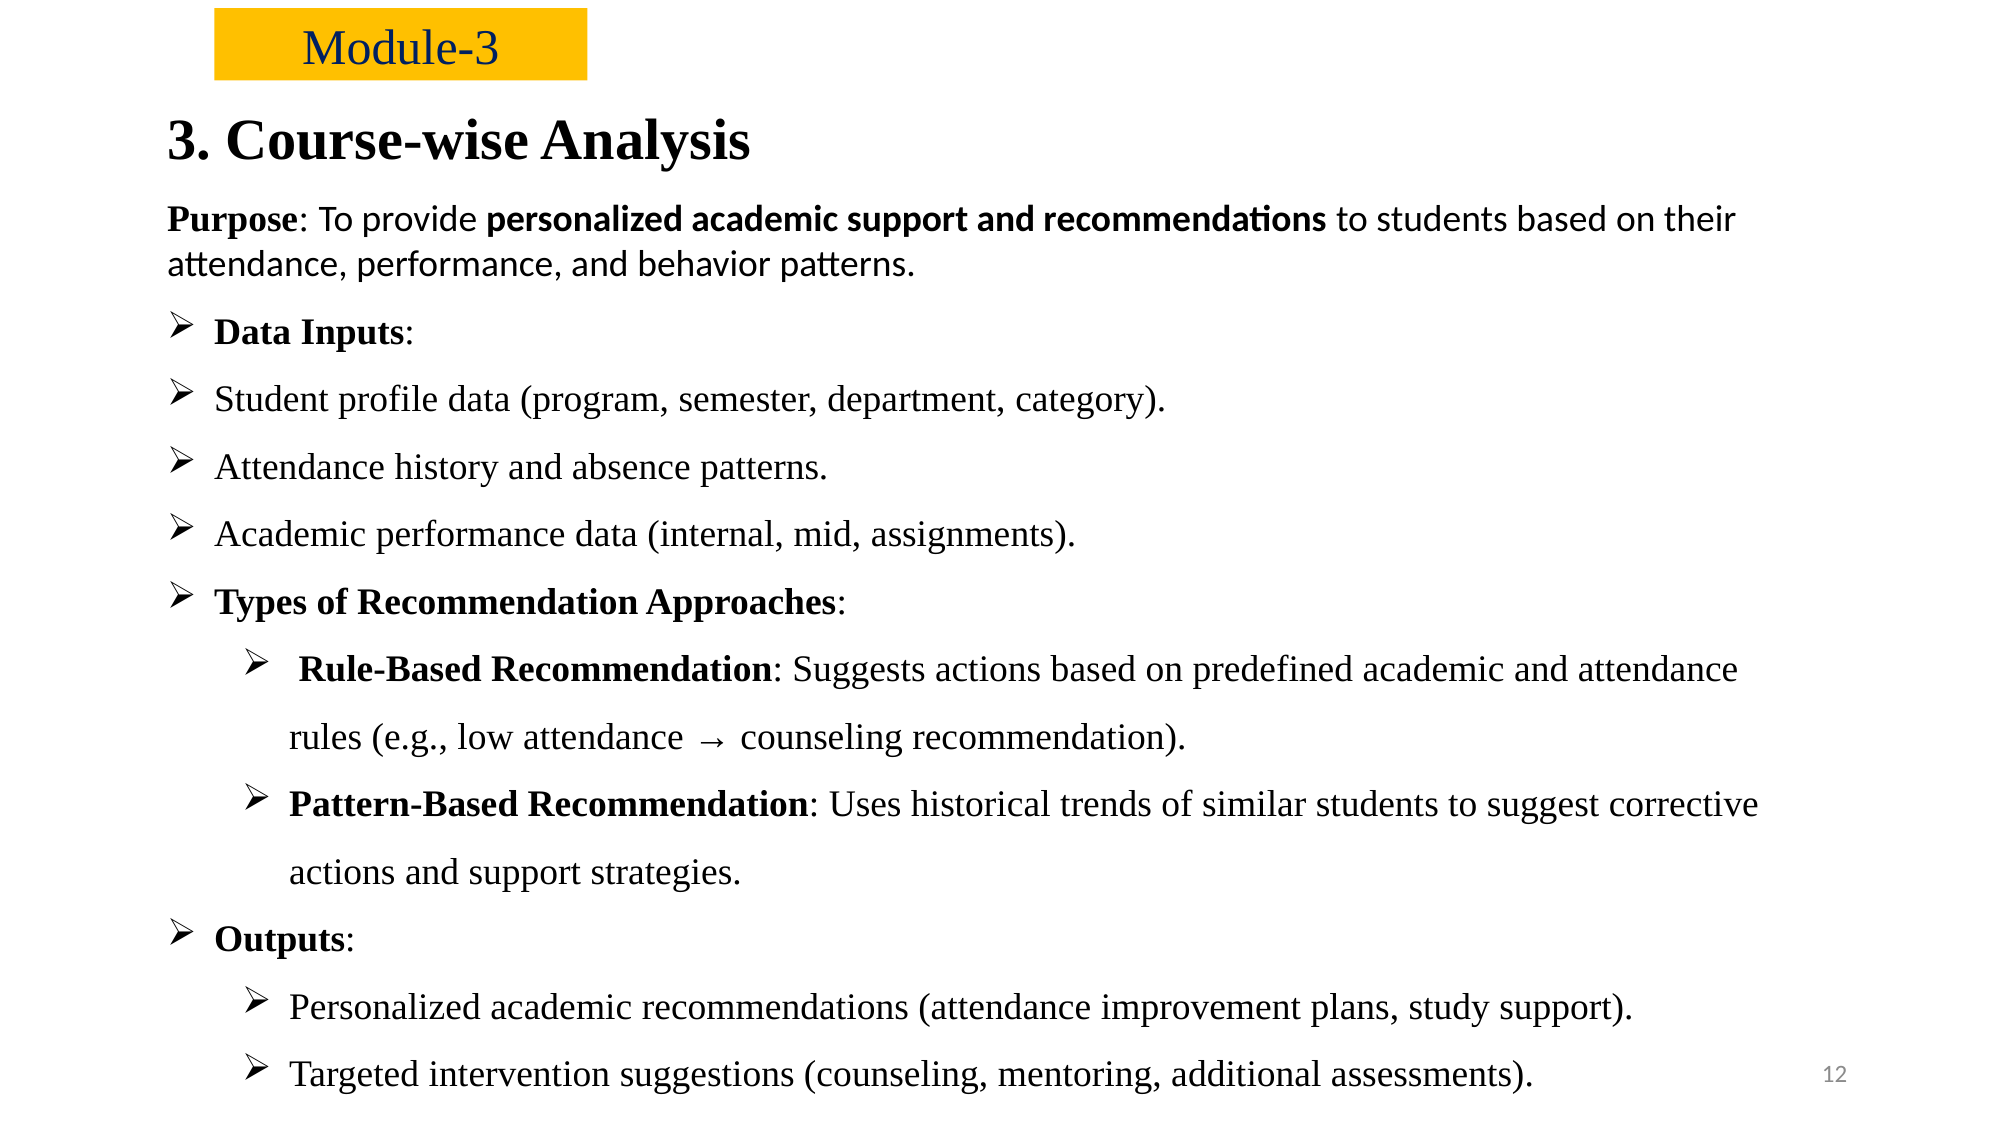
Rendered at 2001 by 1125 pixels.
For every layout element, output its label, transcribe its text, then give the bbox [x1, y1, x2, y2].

slide_number 12 [1412, 1042, 1863, 1103]
text_box 3. Course-wise Analysis [152, 93, 1413, 179]
text_box Purpose: To provide personalized academic support and recommendations to students based on their attendance, performance, and behavior patterns. Data Inputs: Student profile data (program, semester, department, category). Attendance history and absence patterns. Academic performance data (internal, mid, assignments). Types of Recommendation Approaches: Rule-Based Recommendation: Suggests actions based on predefined academic and attendance rules (e.g., low attendance → counseling recommendation). Pattern-Based Recommendation: Uses historical trends of similar students to suggest corrective actions and support strategies. Outputs: Personalized academic recommendations (attendance improvement plans, study support). Targeted intervention suggestions (counseling, mentoring, additional assessments). [152, 186, 1829, 1102]
text_box Module-3 [213, 7, 588, 81]
